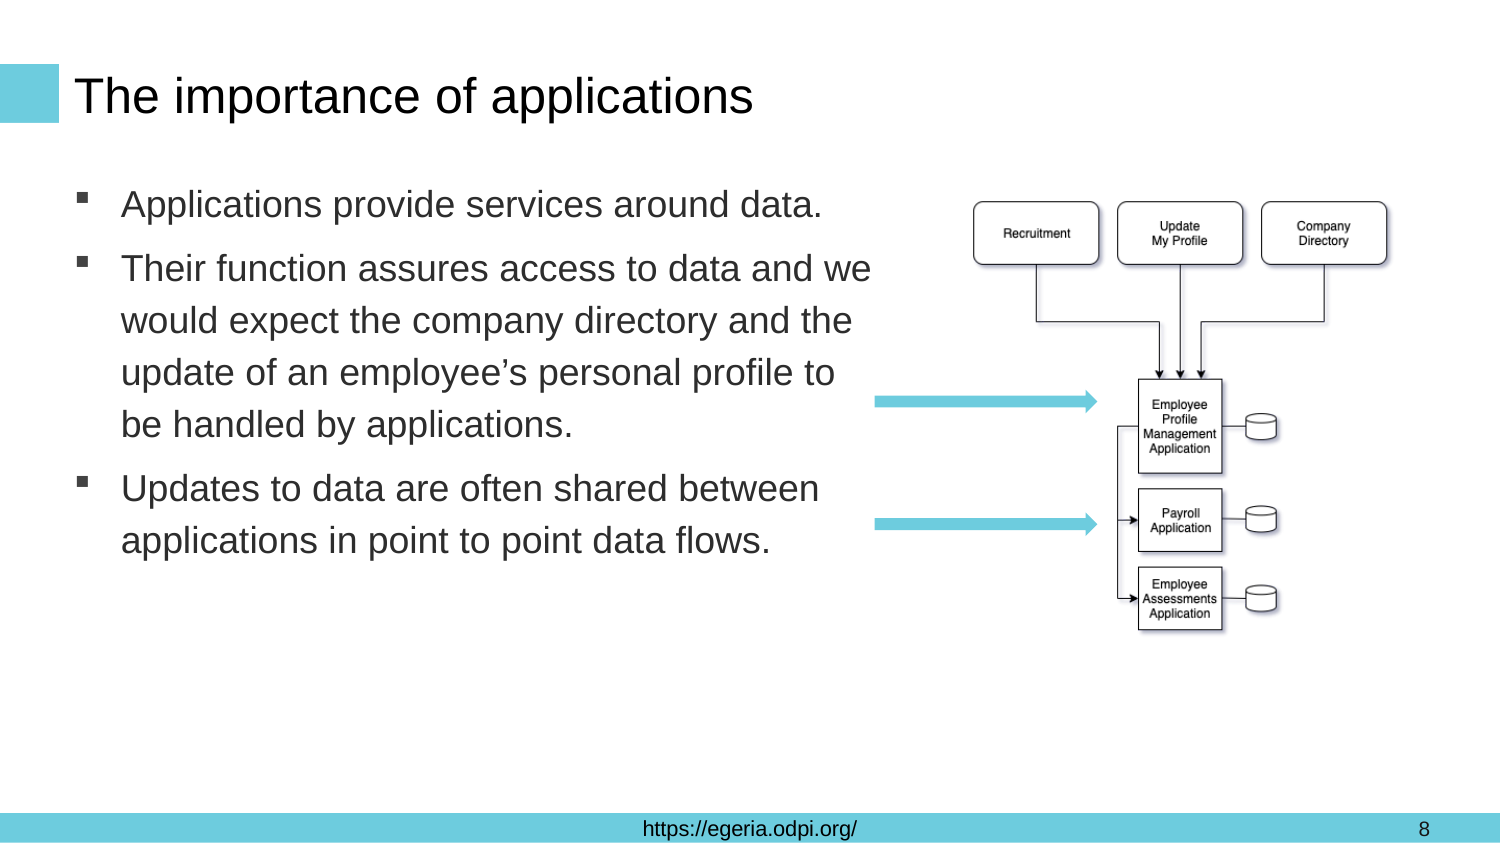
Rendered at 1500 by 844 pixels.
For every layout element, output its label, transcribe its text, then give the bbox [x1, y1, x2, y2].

slide_number 8 [1403, 813, 1494, 843]
picture [968, 196, 1404, 648]
list Applications provide services around data. Their function assures access to data and we would expect the company directory and the update of an employee’s personal profile to be handled by applications. Updates to data are often shared between applications in point to point data flows. [58, 158, 896, 750]
text_box [872, 516, 962, 533]
text_box [872, 393, 962, 410]
title The importance of applications [58, 46, 1449, 140]
